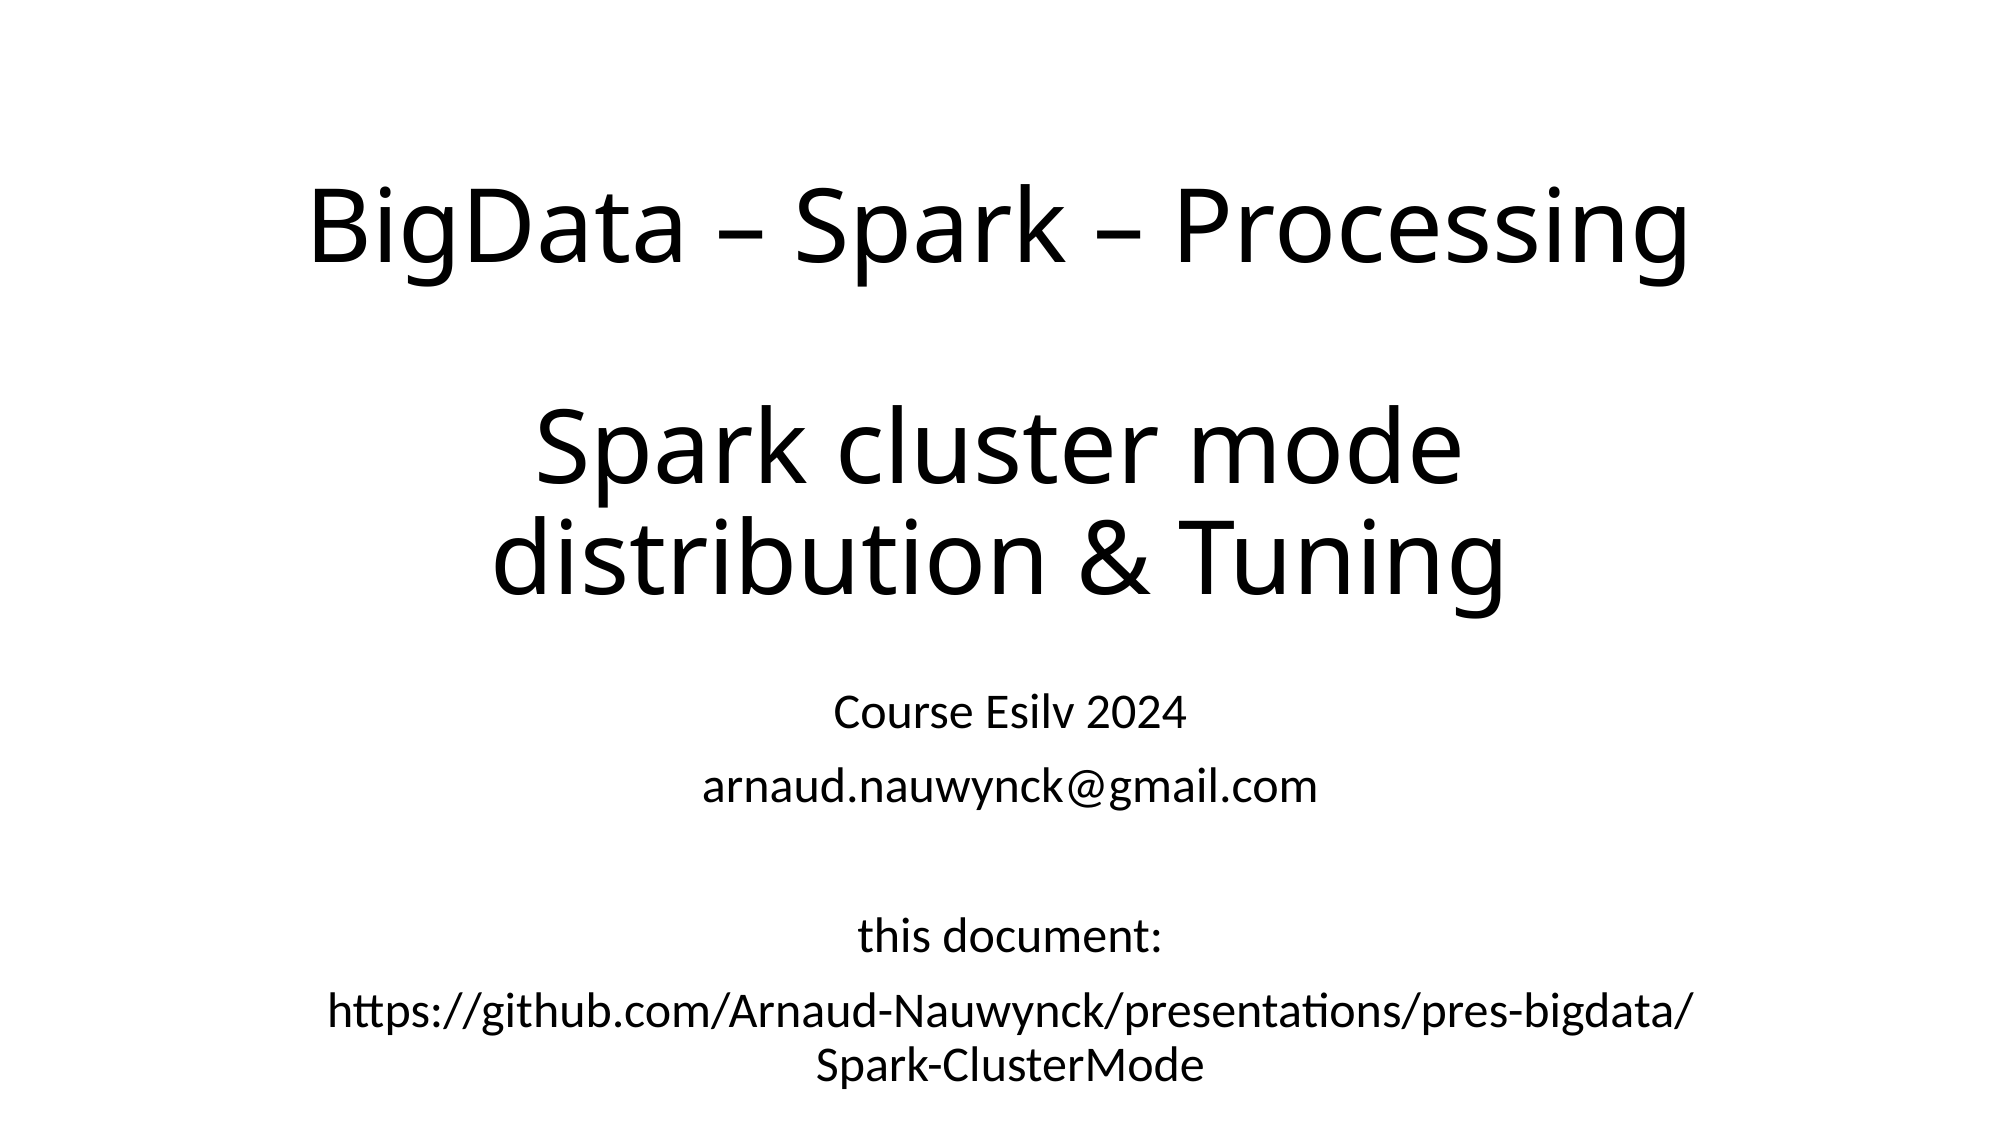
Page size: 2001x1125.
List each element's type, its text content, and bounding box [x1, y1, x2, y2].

subtitle Course Esilv 2024 arnaud.nauwynck@gmail.com this document: https://github.com/Arnaud-Nauwynck/presentations/pres-bigdata/ Spark-ClusterMode [60, 677, 1961, 1103]
title BigData – Spark – Processing Spark cluster mode distribution & Tuning [249, 87, 1750, 624]
